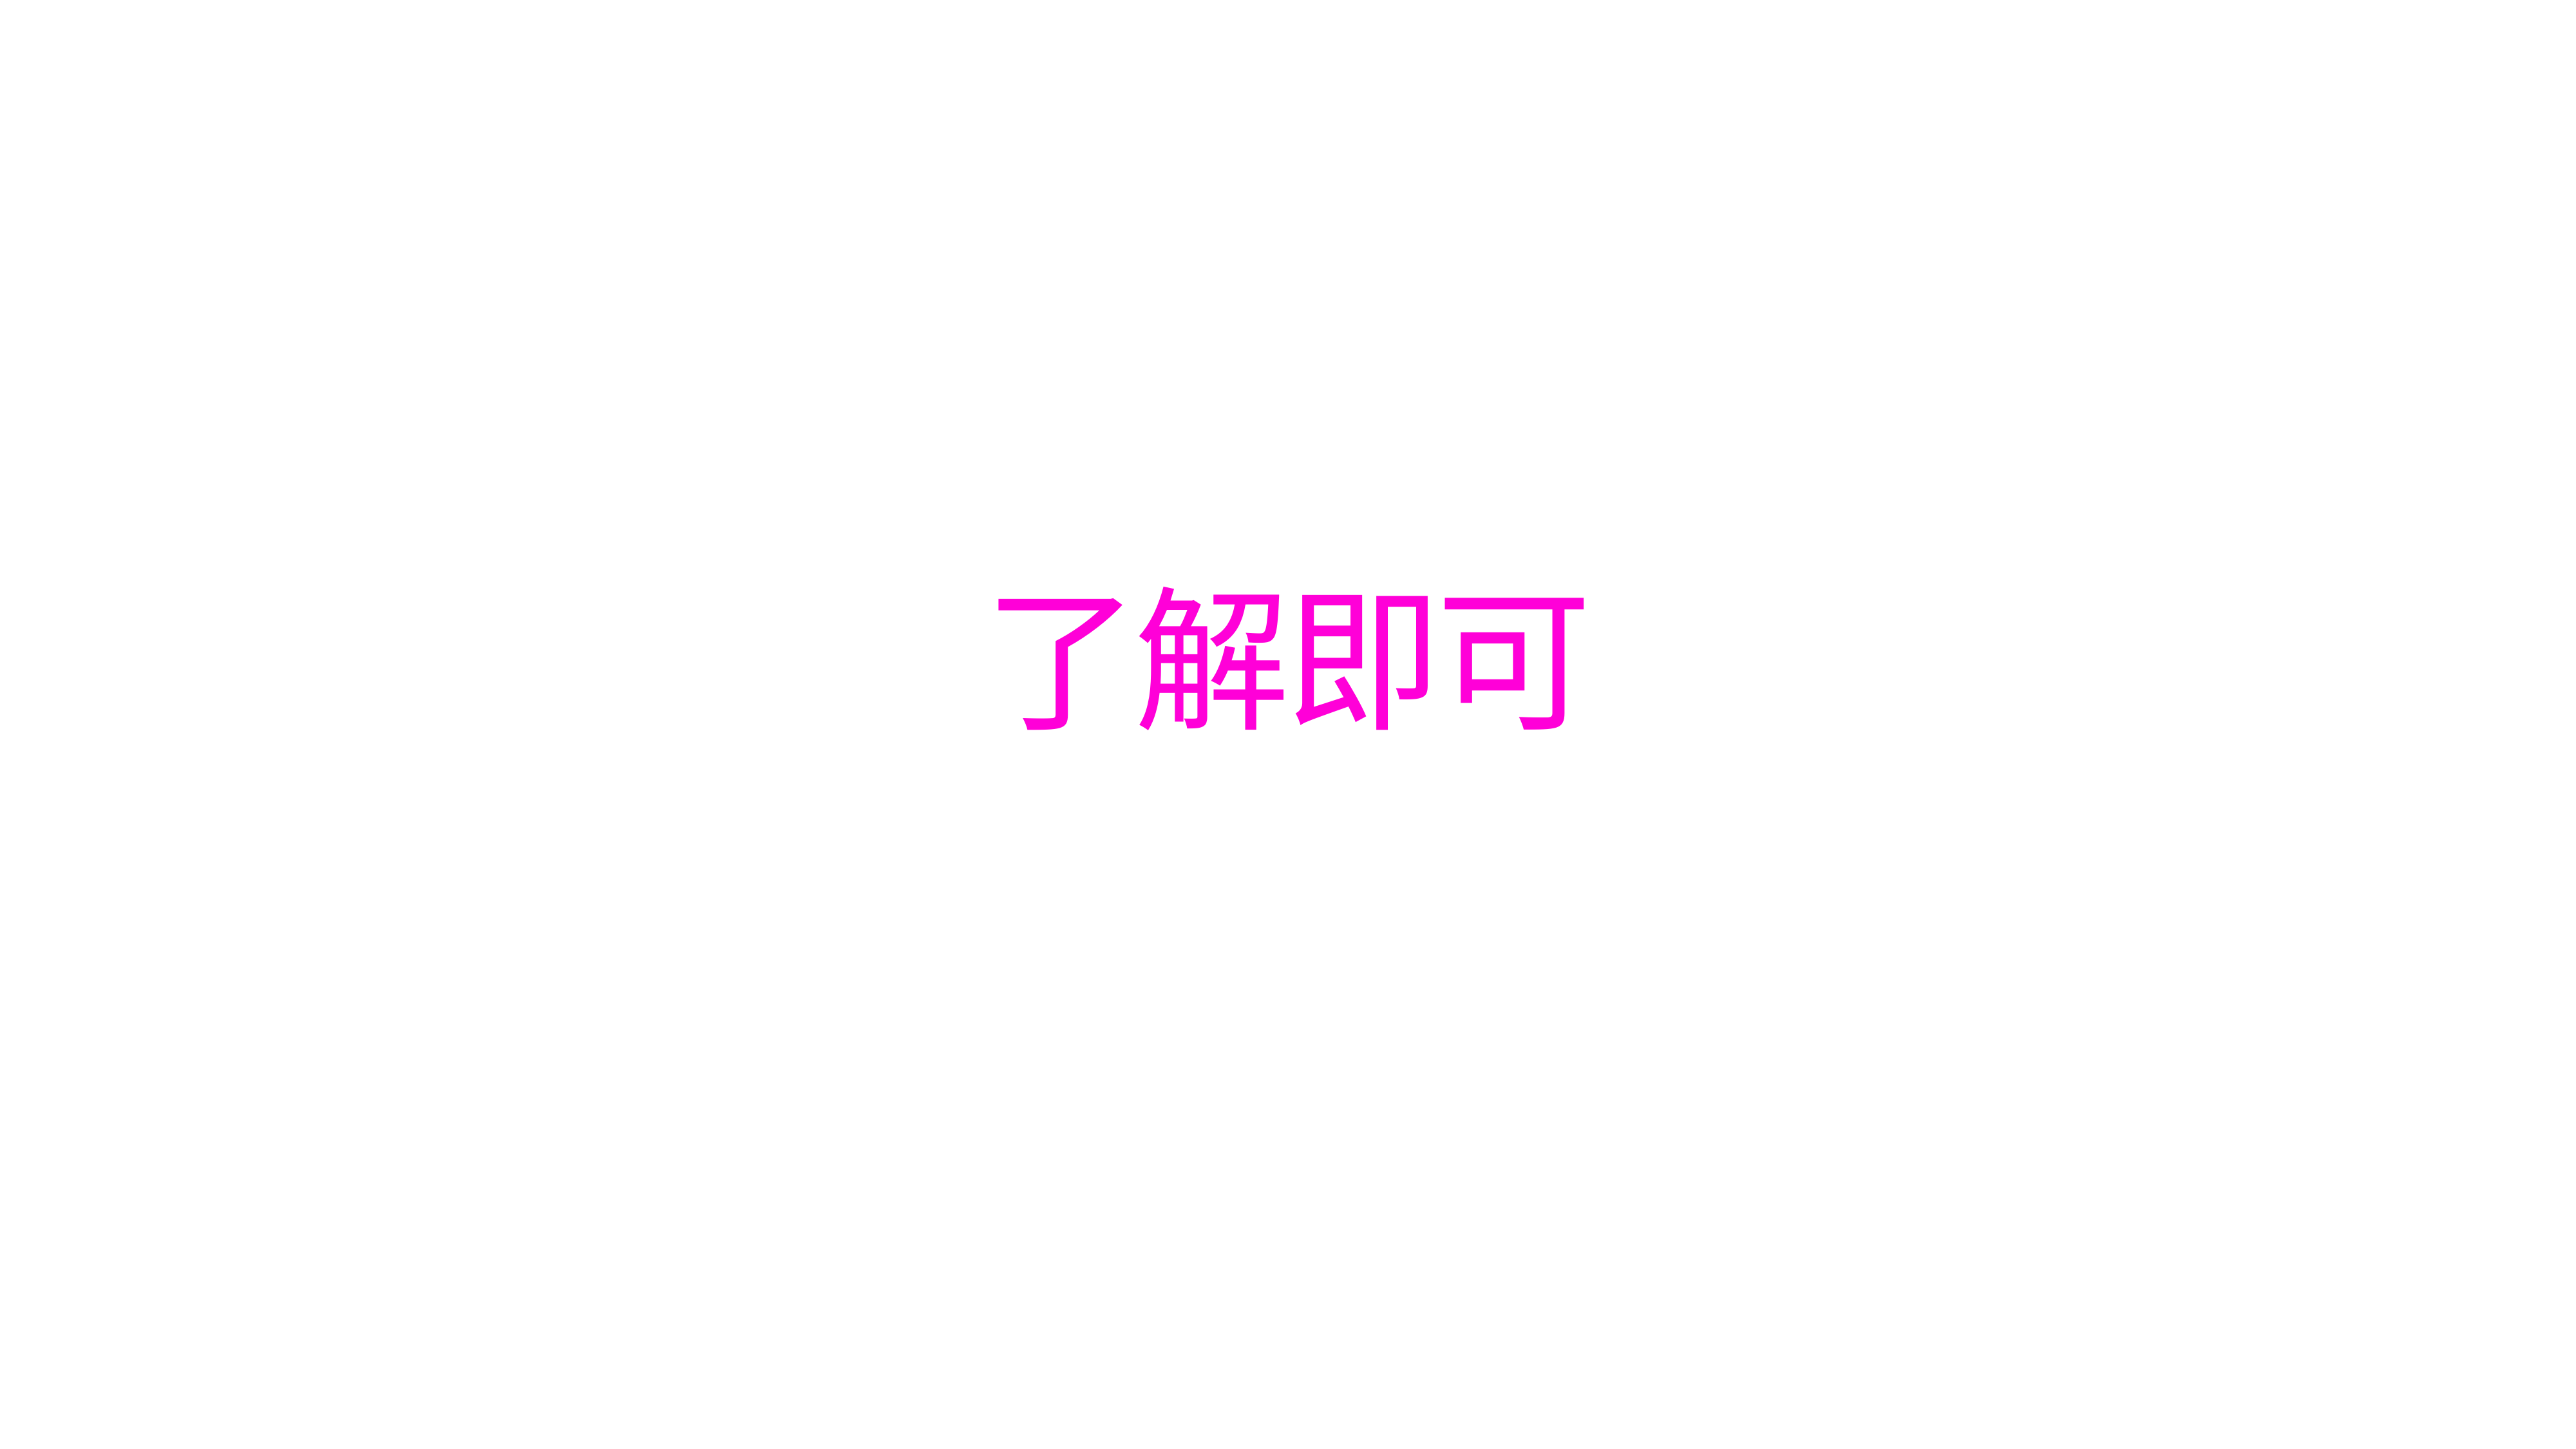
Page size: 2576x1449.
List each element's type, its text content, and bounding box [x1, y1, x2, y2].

title 了解即可 [133, 347, 2443, 757]
